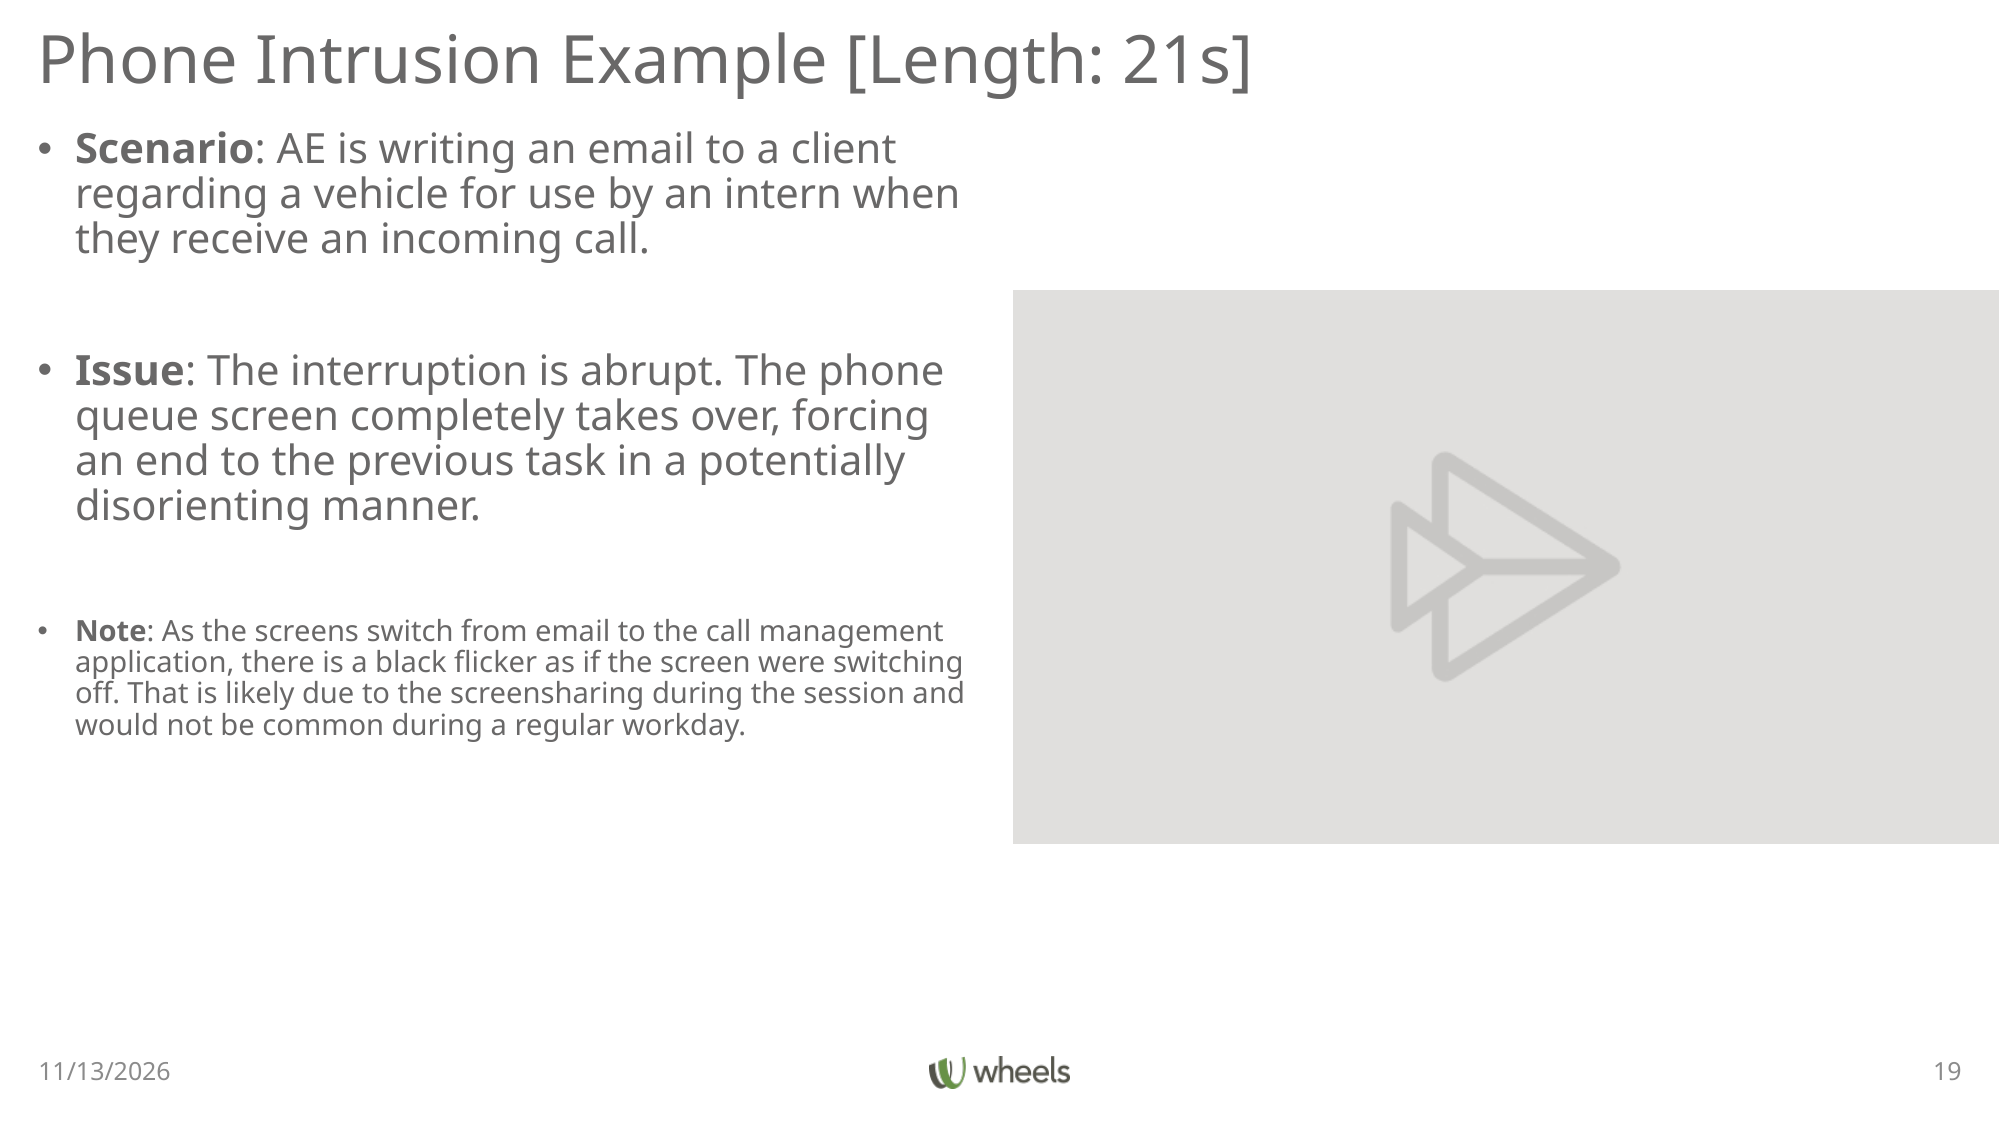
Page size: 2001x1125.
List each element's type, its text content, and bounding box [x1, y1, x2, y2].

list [1012, 289, 2000, 845]
slide_number 19 [1549, 1042, 2000, 1103]
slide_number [0, 1042, 451, 1103]
list Scenario: AE is writing an email to a client regarding a vehicle for use by an intern when they receive an incoming call. Issue: The interruption is abrupt. The phone queue screen completely takes over, forcing an end to the previous task in a potentially disorienting manner. Note: As the screens switch from email to the call management application, there is a black flicker as if the screen were switching off. That is likely due to the screensharing during the session and would not be common during a regular workday. [0, 120, 988, 1014]
picture [929, 1056, 1070, 1089]
title Phone Intrusion Example [Length: 21s] [0, 6, 2000, 119]
